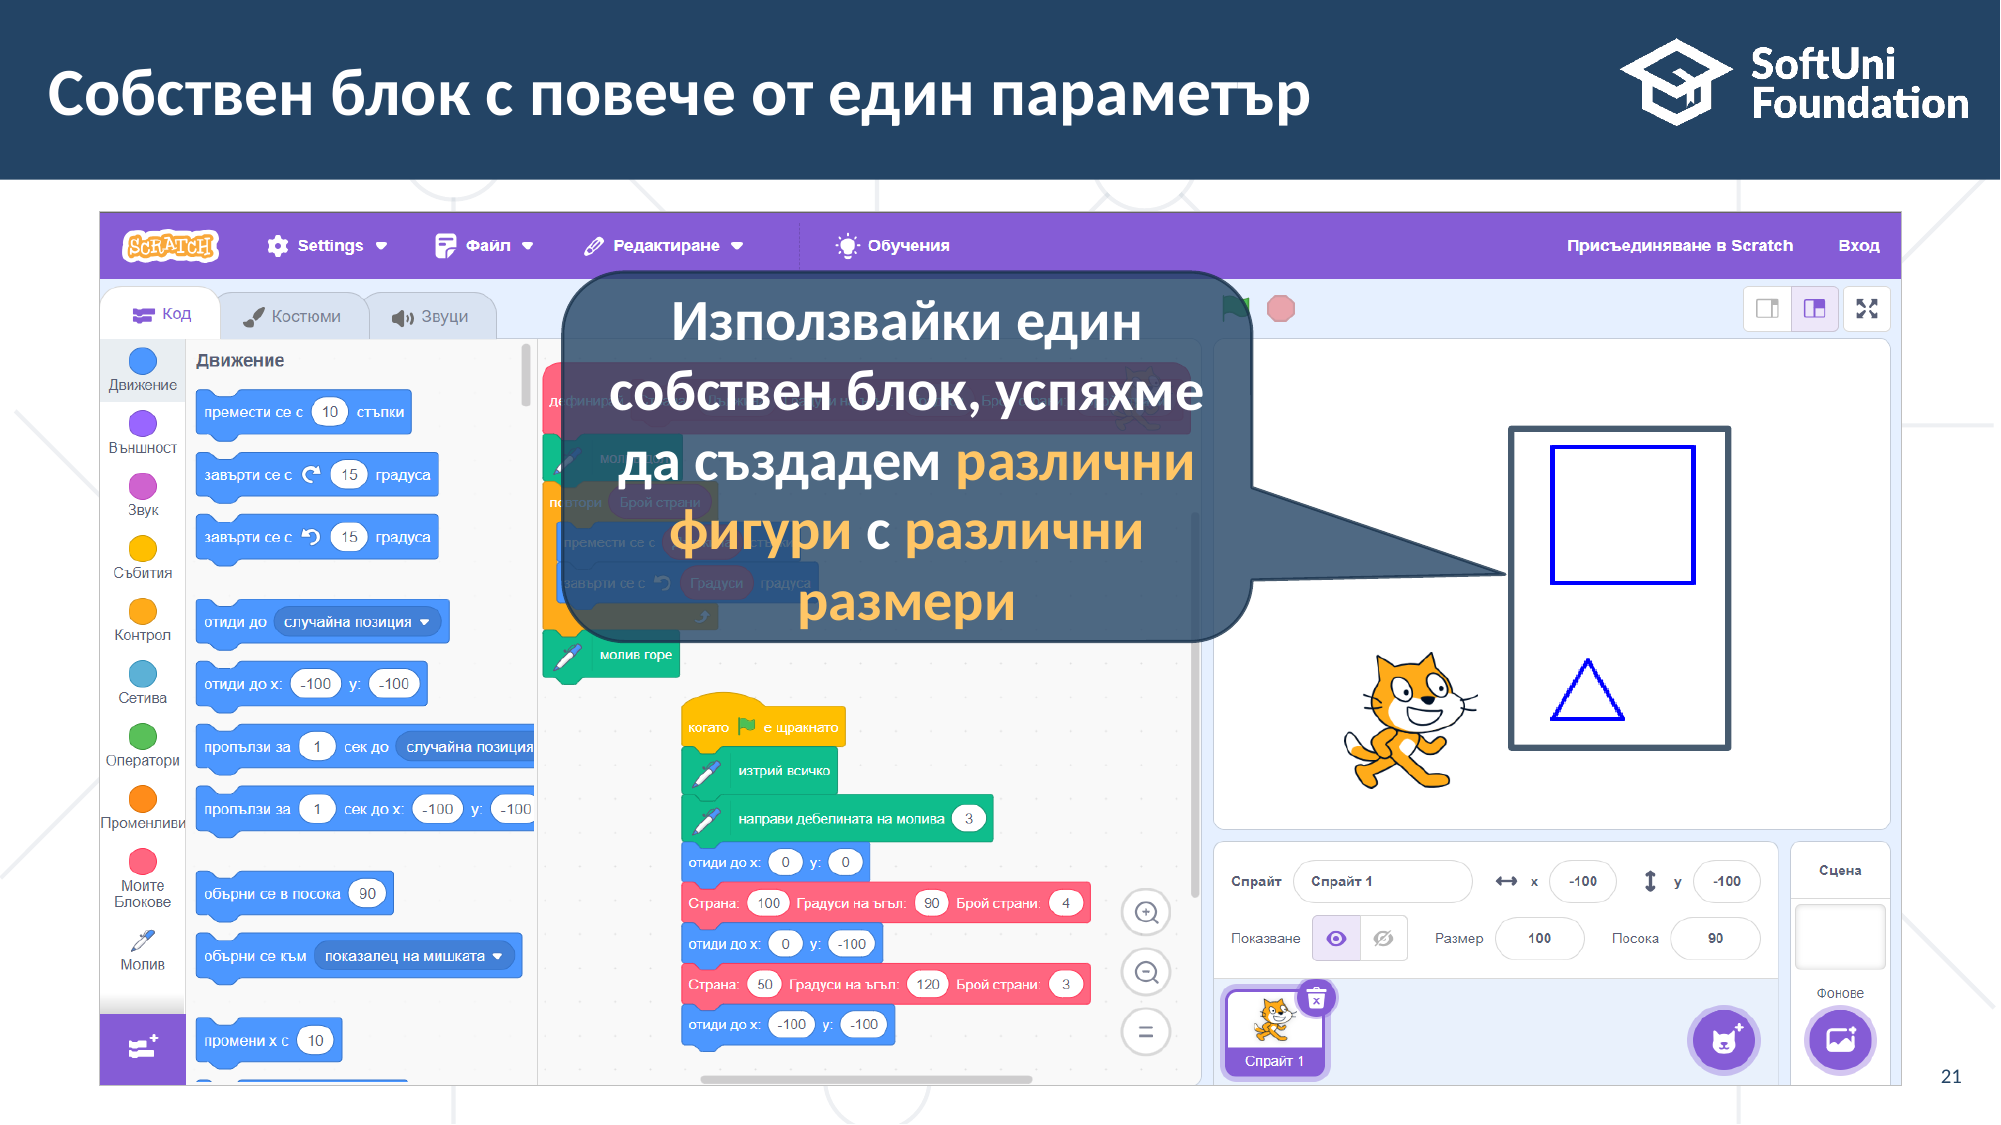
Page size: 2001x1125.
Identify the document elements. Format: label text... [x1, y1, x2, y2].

picture [99, 211, 1902, 1086]
title Собствен блок с повече от един параметър [31, 16, 1591, 162]
picture [1619, 38, 1968, 126]
slide_number 21 [1897, 1049, 1968, 1101]
